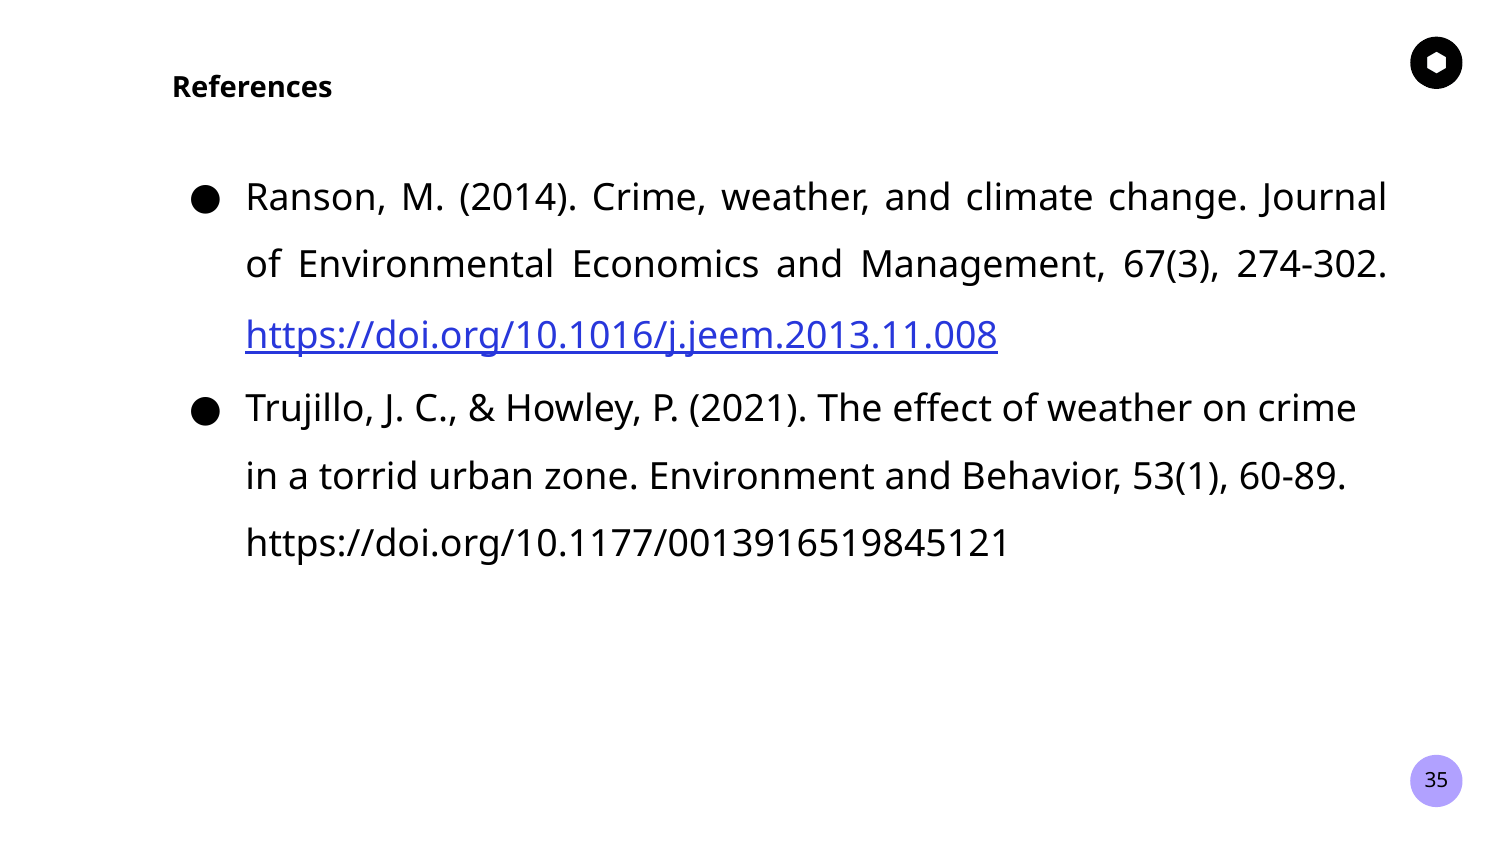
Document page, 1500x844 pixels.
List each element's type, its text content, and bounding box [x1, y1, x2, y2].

slide_number 35 [1391, 748, 1482, 814]
list Ranson, M. (2014). Crime, weather, and climate change. Journal of Environmental Economics and Management, 67(3), 274-302. https://doi.org/10.1016/j.jeem.2013.11.008 Trujillo, J. C., & Howley, P. (2021). The effect of weather on crime in a torrid urban zone. Environment and Behavior, 53(1), 60-89. https://doi.org/10.1177/0013916519845121 [174, 135, 1404, 705]
title References [156, 53, 607, 119]
picture [1409, 36, 1463, 90]
